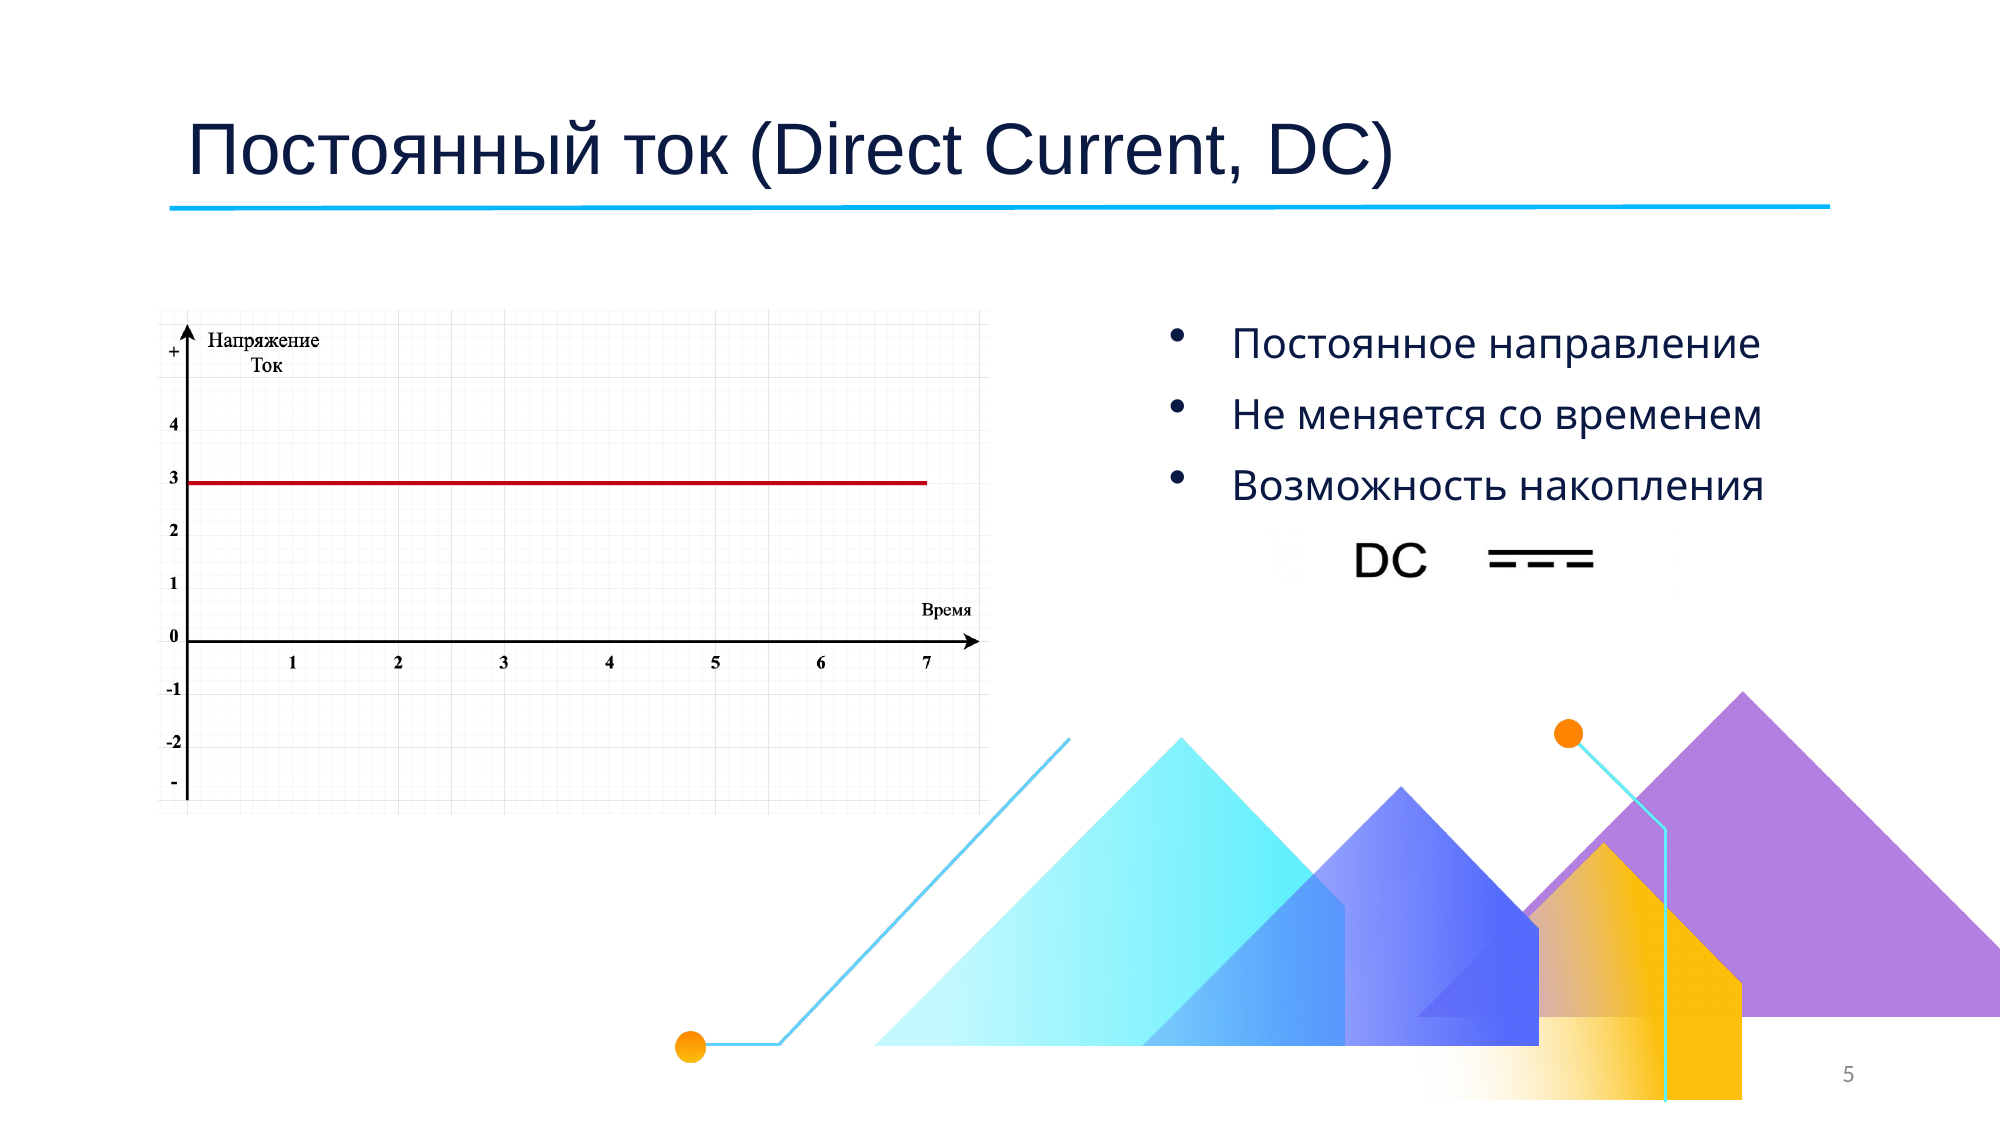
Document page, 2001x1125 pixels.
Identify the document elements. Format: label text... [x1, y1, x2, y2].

text_box Постоянное направление Не меняется со временем Возможность накопления [1161, 309, 1925, 516]
text_box Постоянный ток (Direct Current, DC) [180, 95, 1824, 207]
picture [157, 309, 2000, 1103]
slide_number 5 [1819, 1051, 1863, 1094]
picture [1264, 523, 1679, 602]
